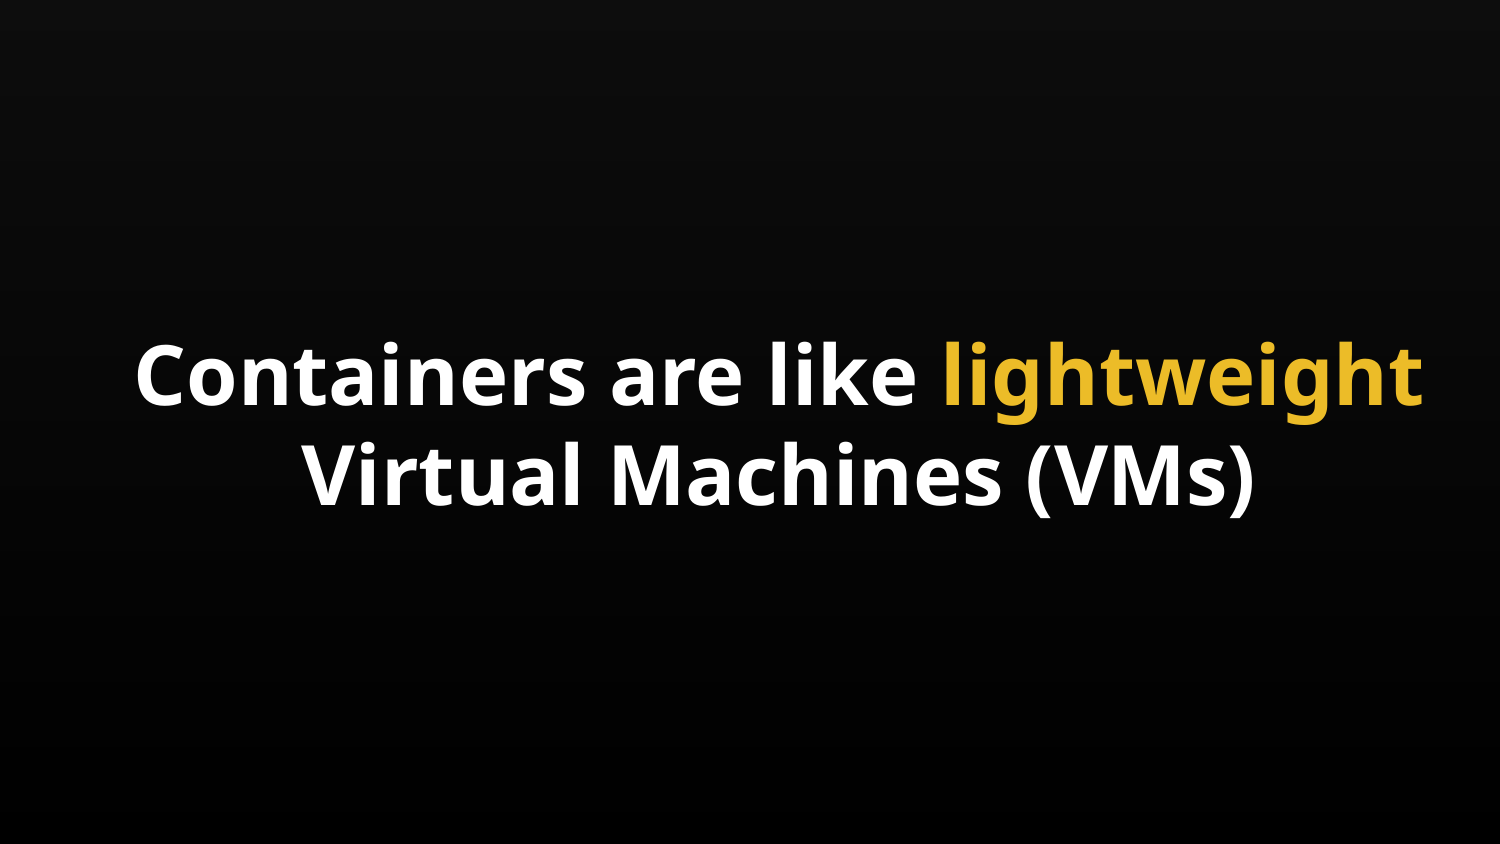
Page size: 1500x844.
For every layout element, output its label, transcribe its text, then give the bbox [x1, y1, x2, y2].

text_box Containers are like lightweight Virtual Machines (VMs) [15, 205, 1468, 639]
